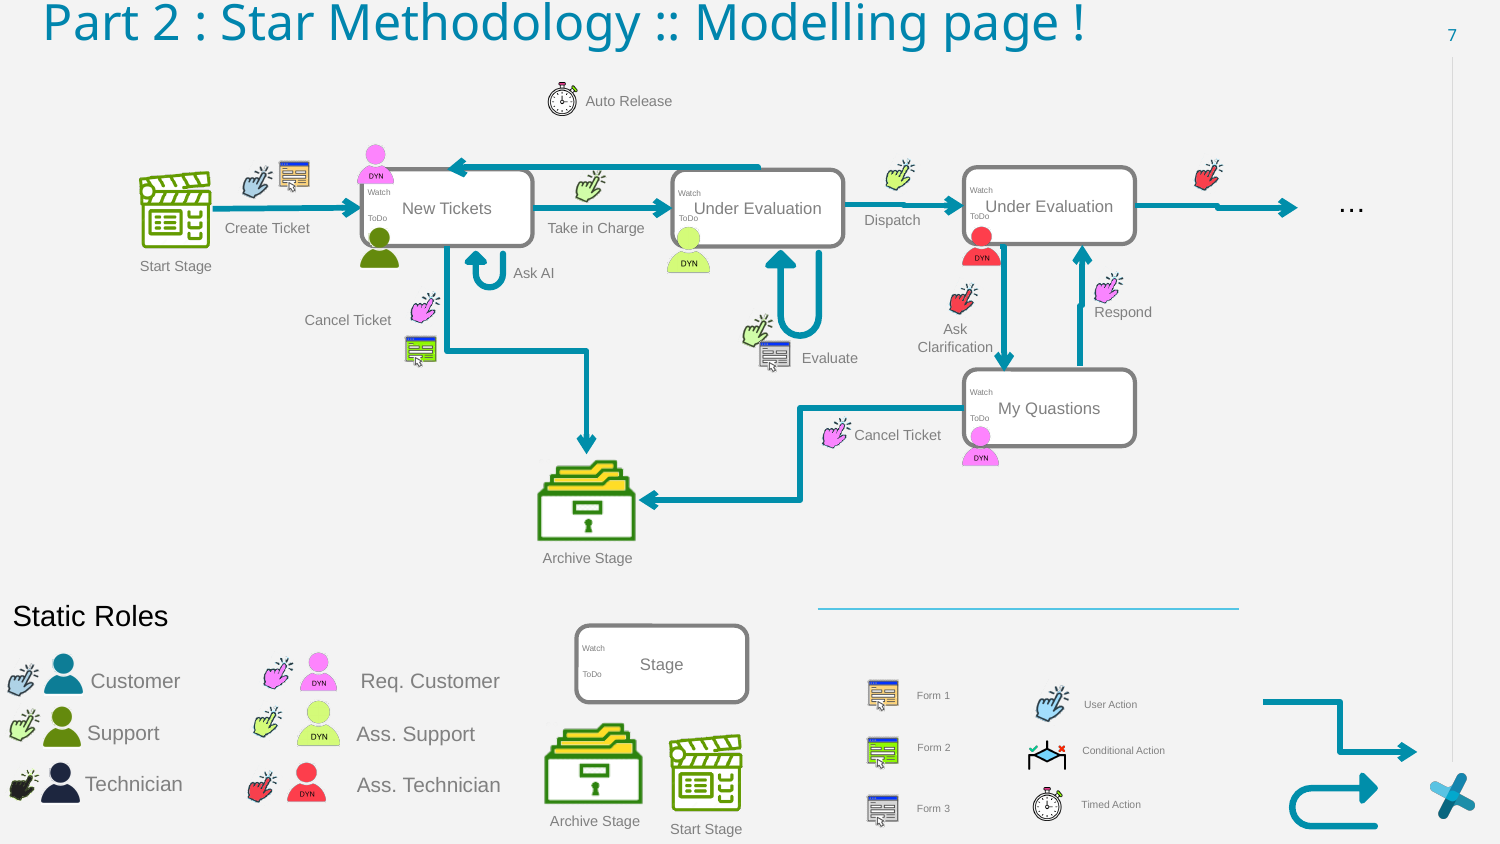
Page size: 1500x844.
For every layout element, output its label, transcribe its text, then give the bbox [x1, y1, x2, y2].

text_box Technician [85, 770, 184, 796]
picture [258, 651, 337, 694]
text_box [767, 254, 794, 309]
picture [296, 698, 340, 749]
picture [3, 703, 82, 750]
picture [603, 164, 613, 207]
picture [1088, 265, 1130, 308]
text_box Auto Release [609, 91, 673, 110]
text_box Form 1 [916, 689, 951, 702]
text_box Dispatch [864, 214, 921, 229]
picture [545, 82, 579, 117]
picture [665, 731, 744, 813]
picture [242, 765, 283, 807]
text_box Take in Charge [547, 219, 596, 237]
text_box Conditional Action [1082, 744, 1166, 757]
text_box Evaluate [801, 348, 859, 367]
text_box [1262, 701, 1418, 753]
picture [1430, 773, 1475, 819]
text_box Start Stage [670, 820, 743, 838]
text_box Cancel Ticket [304, 311, 392, 329]
text_box Take in Charge [609, 219, 645, 237]
text_box Static Roles [0, 590, 185, 640]
text_box Start Stage [139, 257, 213, 275]
text_box User Action [1083, 697, 1138, 711]
picture [404, 285, 446, 328]
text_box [412, 280, 622, 421]
picture [880, 152, 921, 195]
picture [944, 277, 985, 320]
picture [404, 334, 438, 368]
picture [1025, 733, 1069, 777]
text_box Form 3 [916, 802, 951, 815]
picture [541, 717, 647, 810]
picture [965, 425, 999, 468]
picture [866, 794, 900, 828]
picture [1029, 787, 1064, 821]
picture [1189, 152, 1230, 195]
text_box Archive Stage [542, 554, 633, 567]
text_box Customer [90, 667, 181, 693]
text_box Ass. Support [356, 720, 476, 746]
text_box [1000, 246, 1005, 372]
text_box Support [87, 719, 160, 745]
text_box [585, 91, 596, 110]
picture [816, 411, 858, 454]
text_box Timed Action [1081, 797, 1142, 811]
text_box Ask AI [513, 263, 555, 278]
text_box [638, 407, 965, 501]
text_box [1291, 775, 1376, 827]
picture [736, 308, 792, 373]
text_box Form 2 [917, 740, 951, 754]
text_box Ask Clarification [917, 320, 994, 356]
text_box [963, 369, 1136, 447]
picture [248, 699, 289, 742]
text_box Ass. Technician [356, 771, 502, 797]
text_box Req. Customer [360, 668, 501, 694]
title Part 2 : Star Methodology :: Modelling page ! [42, 0, 1396, 132]
picture [866, 679, 900, 712]
picture [4, 761, 80, 805]
text_box Archive Stage [549, 818, 641, 830]
picture [866, 736, 900, 770]
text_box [361, 169, 533, 247]
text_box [576, 625, 748, 703]
text_box [467, 254, 485, 278]
picture [534, 453, 639, 547]
picture [962, 224, 1001, 269]
picture [287, 760, 326, 805]
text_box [963, 167, 1136, 245]
picture [134, 168, 213, 250]
picture [1029, 680, 1077, 726]
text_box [672, 169, 844, 247]
picture [360, 226, 399, 271]
picture [357, 143, 394, 186]
picture [569, 164, 602, 207]
text_box Respond [1094, 302, 1153, 321]
text_box … [1322, 176, 1382, 227]
picture [236, 160, 312, 203]
picture [1, 652, 83, 701]
text_box Create Ticket [224, 219, 310, 237]
picture [666, 225, 710, 275]
